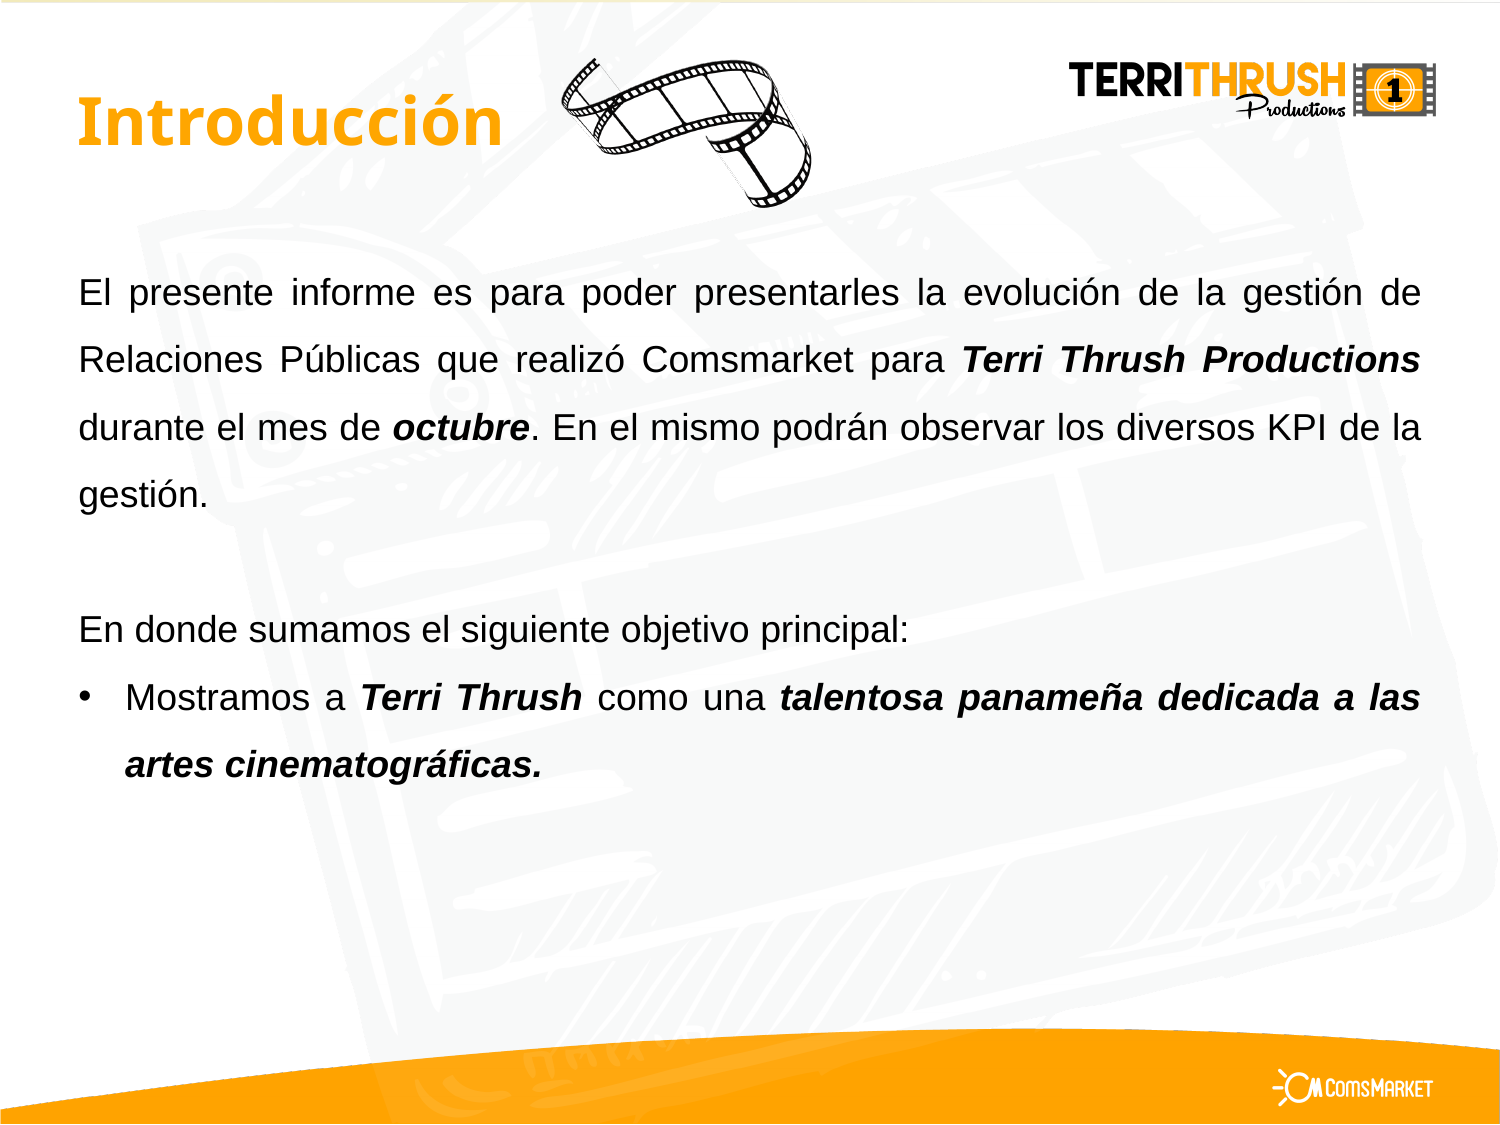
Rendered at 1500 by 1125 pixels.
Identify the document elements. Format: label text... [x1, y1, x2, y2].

text_box Introducción [74, 0, 724, 236]
picture [0, 0, 1500, 1125]
text_box El presente informe es para poder presentarles la evolución de la gestión de Relaciones Públicas que realizó Comsmarket para Terri Thrush Productions durante el mes de octubre. En el mismo podrán observar los diversos KPI de la gestión. En donde sumamos el siguiente objetivo principal: Mostramos a Terri Thrush como una talentosa panameña dedicada a las artes cinematográficas. [63, 237, 1437, 799]
